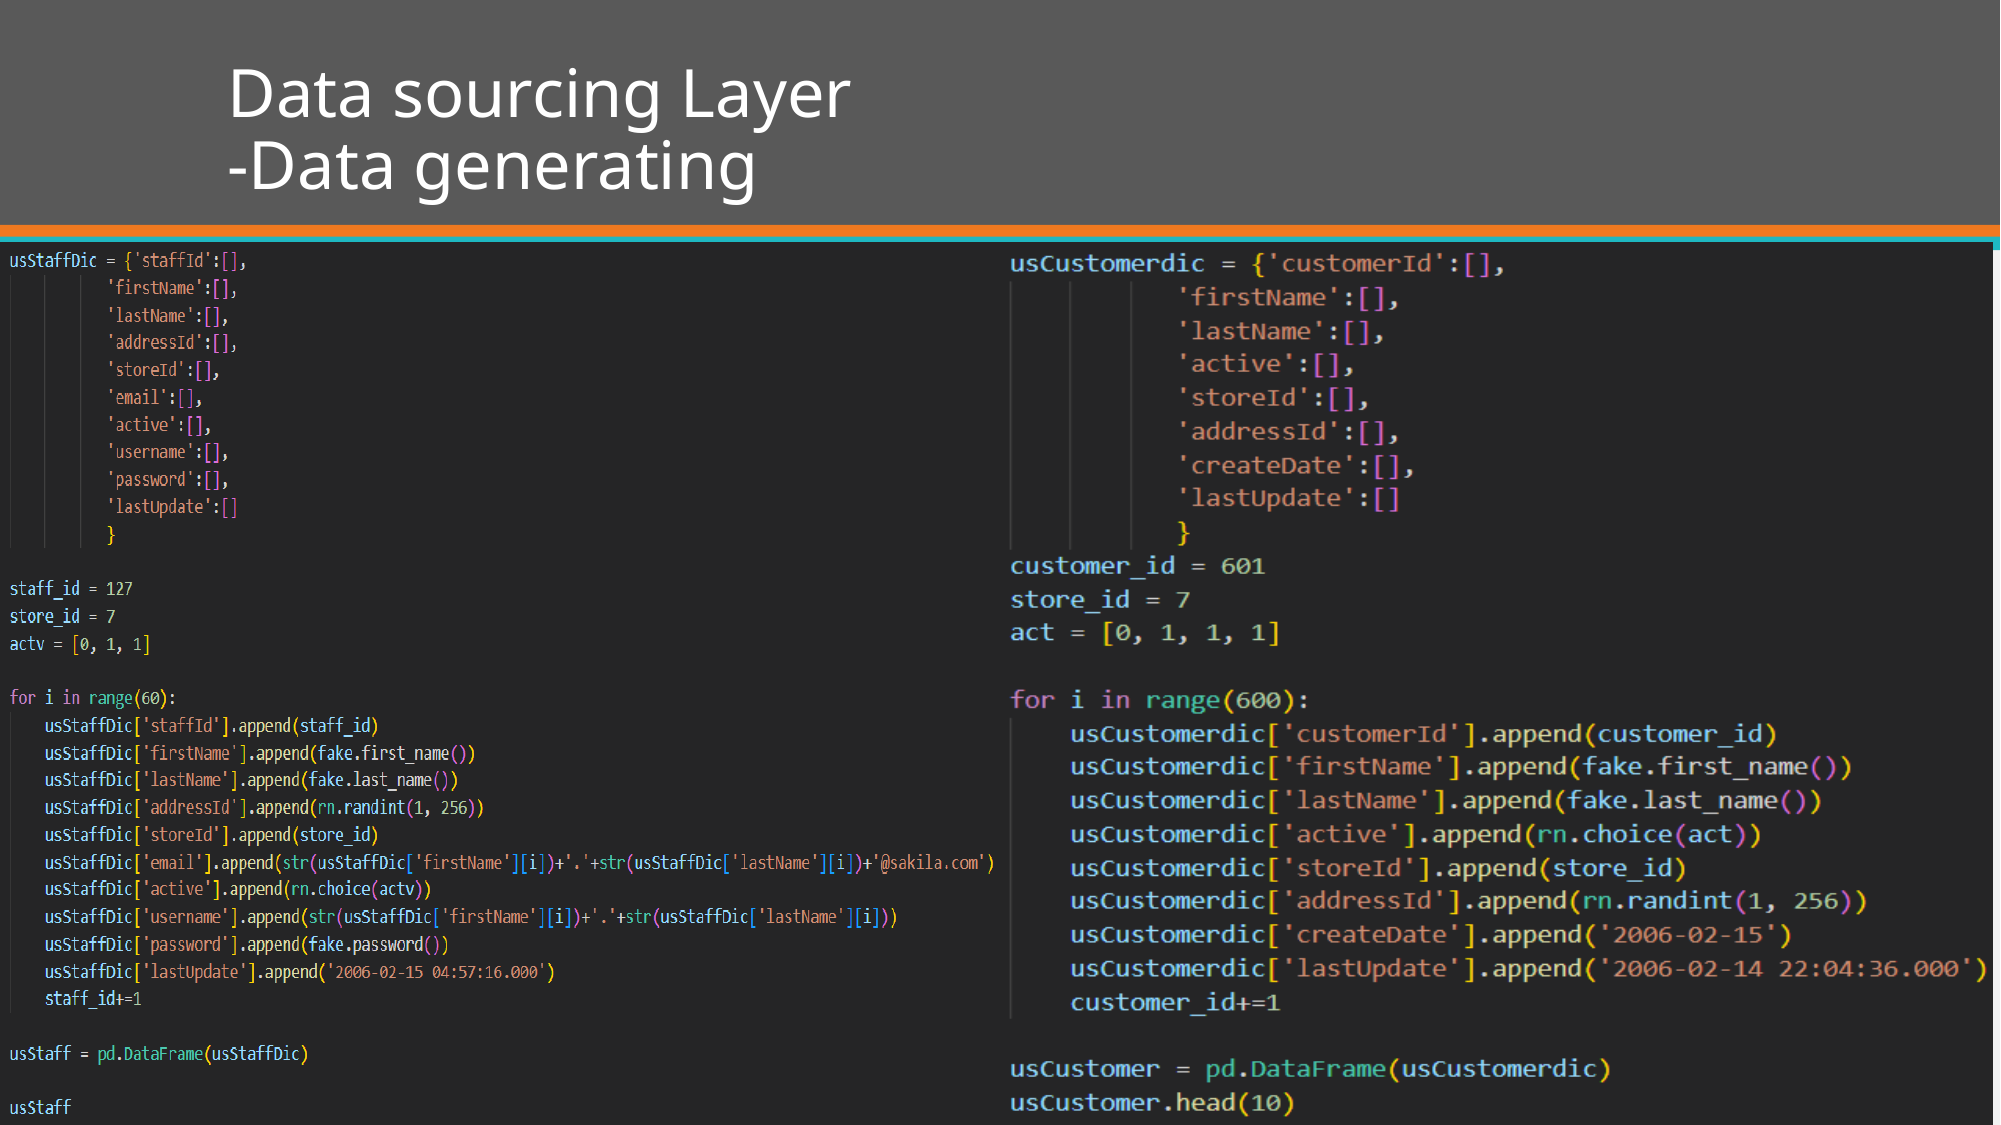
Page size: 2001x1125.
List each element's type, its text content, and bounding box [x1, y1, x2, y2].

picture [0, 241, 1993, 1125]
title Data sourcing Layer -Data generating [212, 41, 1788, 212]
